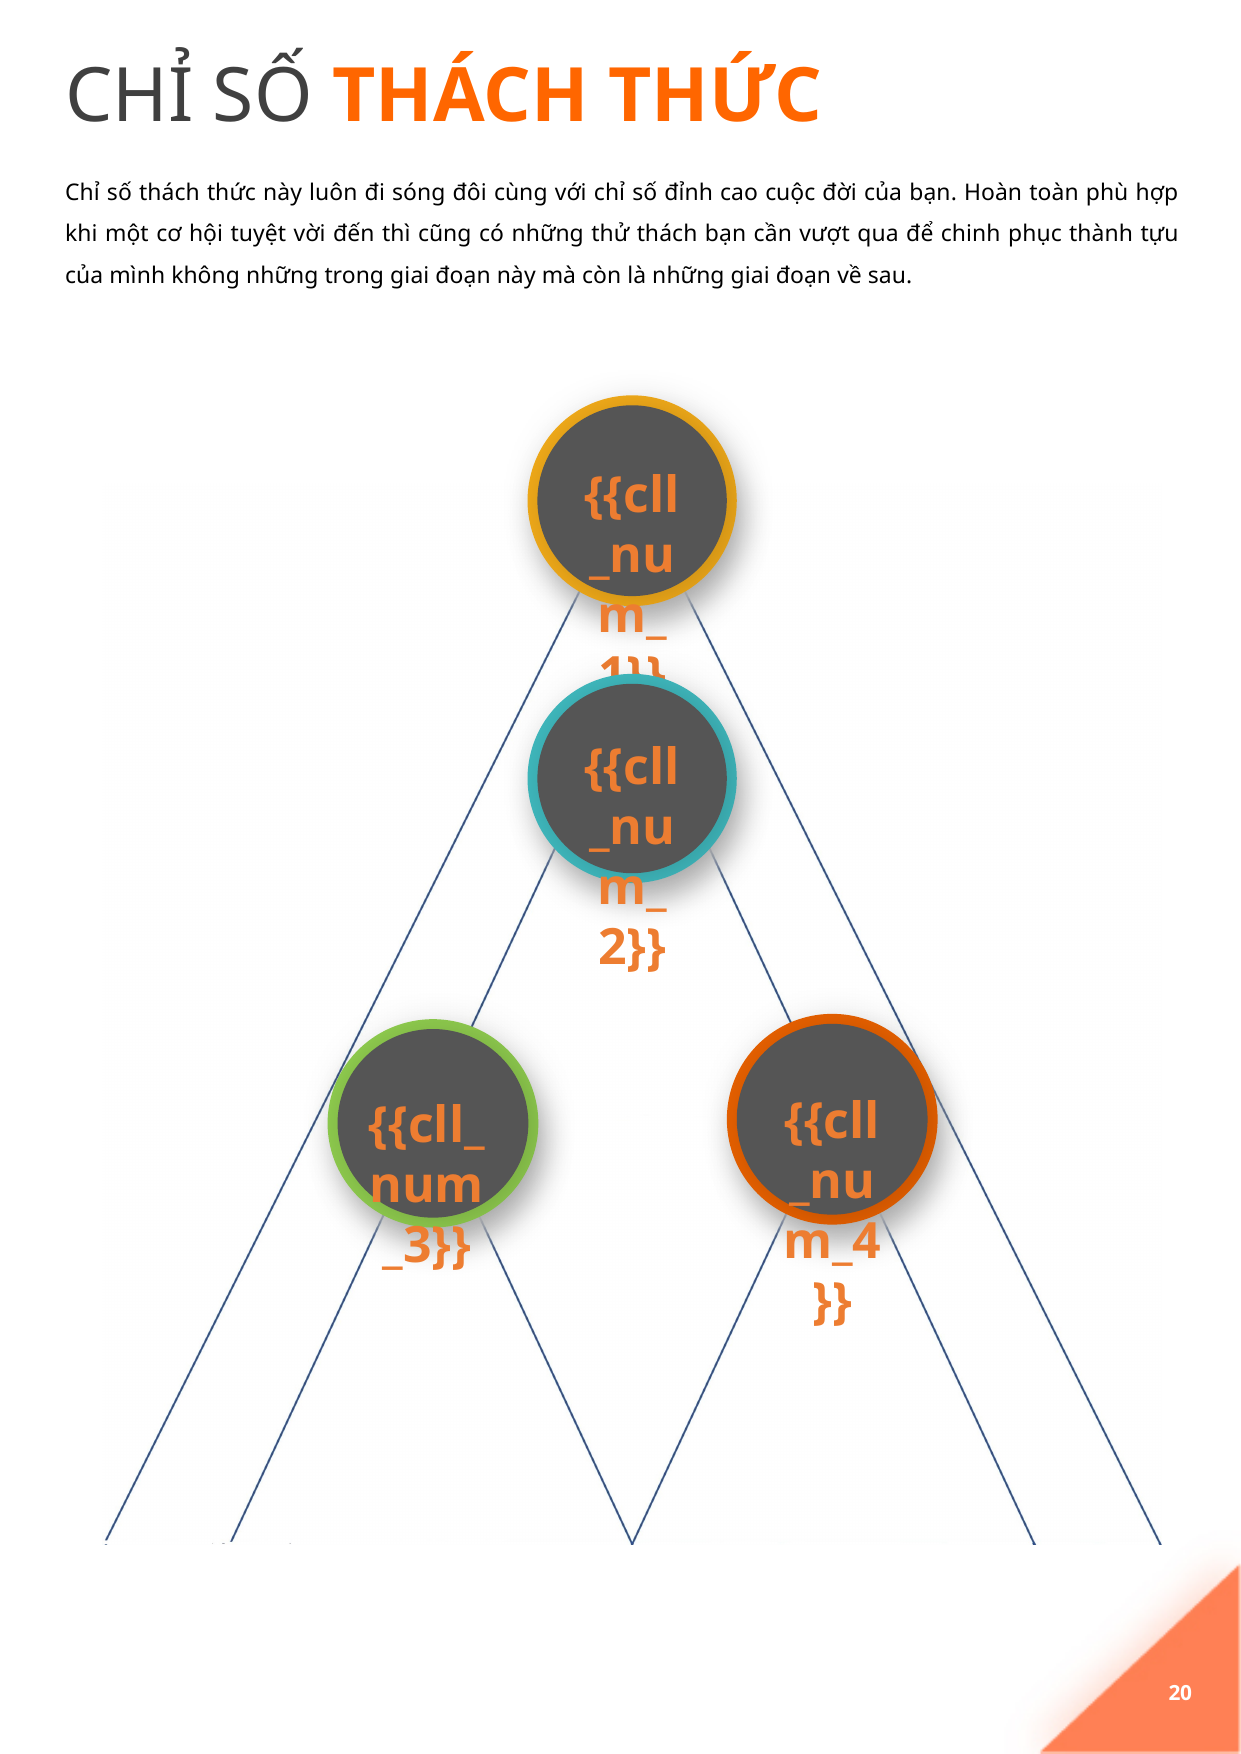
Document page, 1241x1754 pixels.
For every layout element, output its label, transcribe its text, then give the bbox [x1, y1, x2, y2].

picture [0, 0, 1241, 1754]
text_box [527, 673, 737, 1046]
list Chỉ số thách thức này luôn đi sóng đôi cùng với chỉ số đỉnh cao cuộc đời của bạn. Hoàn toàn phù hợp khi một cơ hội tuyệt vời đến thì cũng có những thử thách bạn cần vượt qua để chinh phục thành tựu của mình không những trong giai đoạn này mà còn là những giai đoạn về sau. [50, 156, 1196, 277]
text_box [327, 1019, 539, 1344]
title CHỈ SỐ THÁCH THỨC [50, 43, 929, 152]
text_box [527, 395, 737, 673]
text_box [726, 1013, 938, 1400]
text_box 20 [1117, 1671, 1241, 1712]
